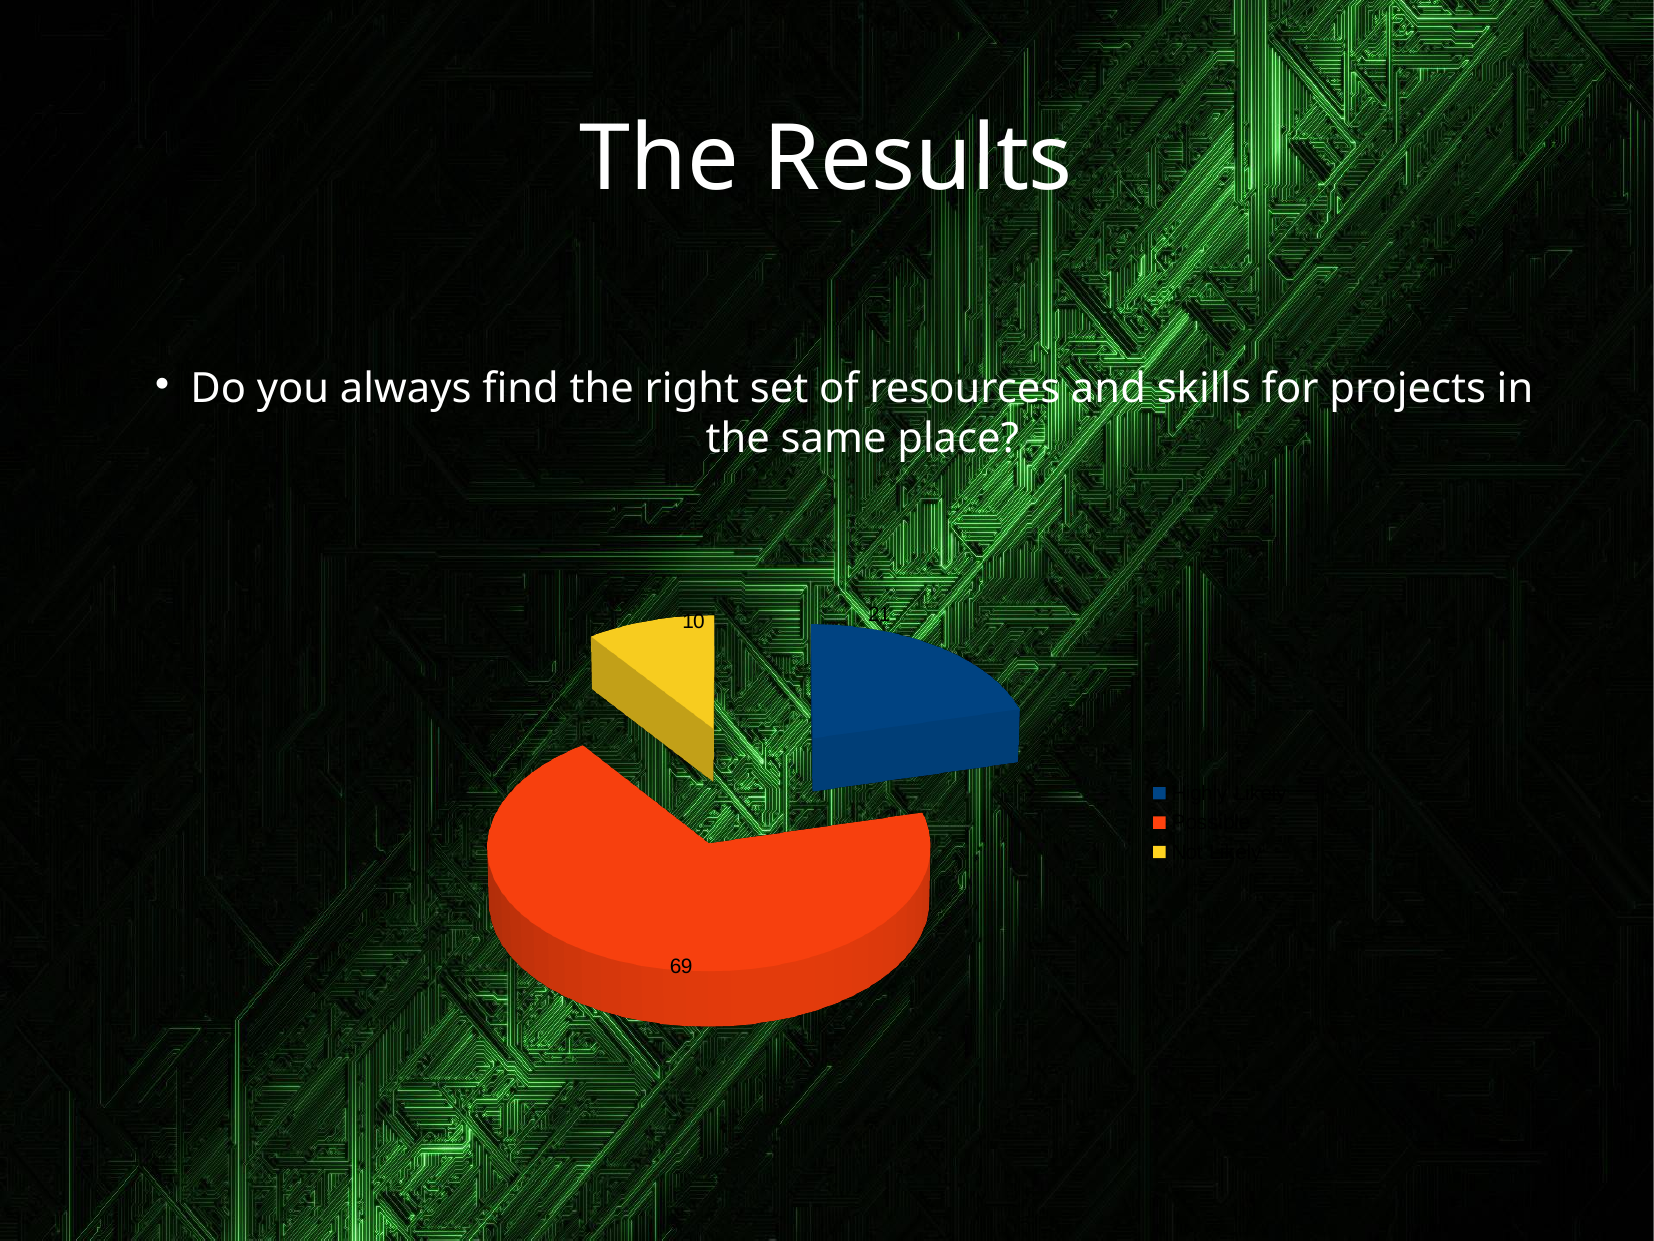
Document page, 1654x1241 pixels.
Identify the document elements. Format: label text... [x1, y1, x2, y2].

picture [0, 0, 1654, 1241]
chart [361, 556, 1307, 1089]
text_box The Results [82, 49, 1571, 257]
text_box Do you always find the right set of resources and skills for projects in the same place? [82, 290, 1571, 532]
